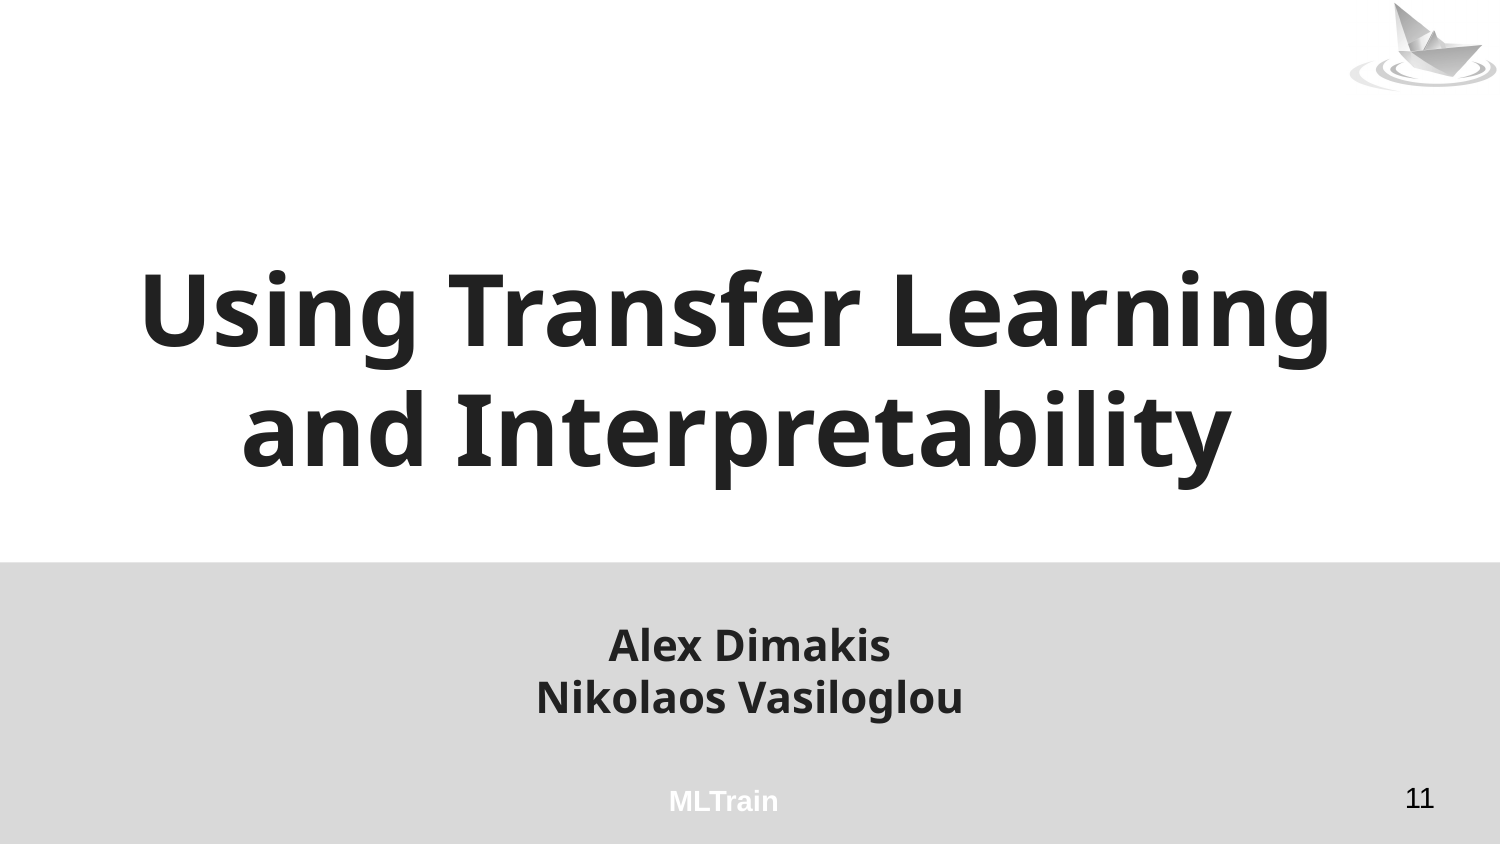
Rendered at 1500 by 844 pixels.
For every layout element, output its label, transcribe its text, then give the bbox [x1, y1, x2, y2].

subtitle Alex Dimakis Nikolaos Vasiloglou [51, 638, 1449, 755]
slide_number ‹#› [1389, 764, 1480, 830]
picture [1346, 0, 1500, 95]
title Using Transfer Learning and Interpretability [51, 64, 1449, 469]
